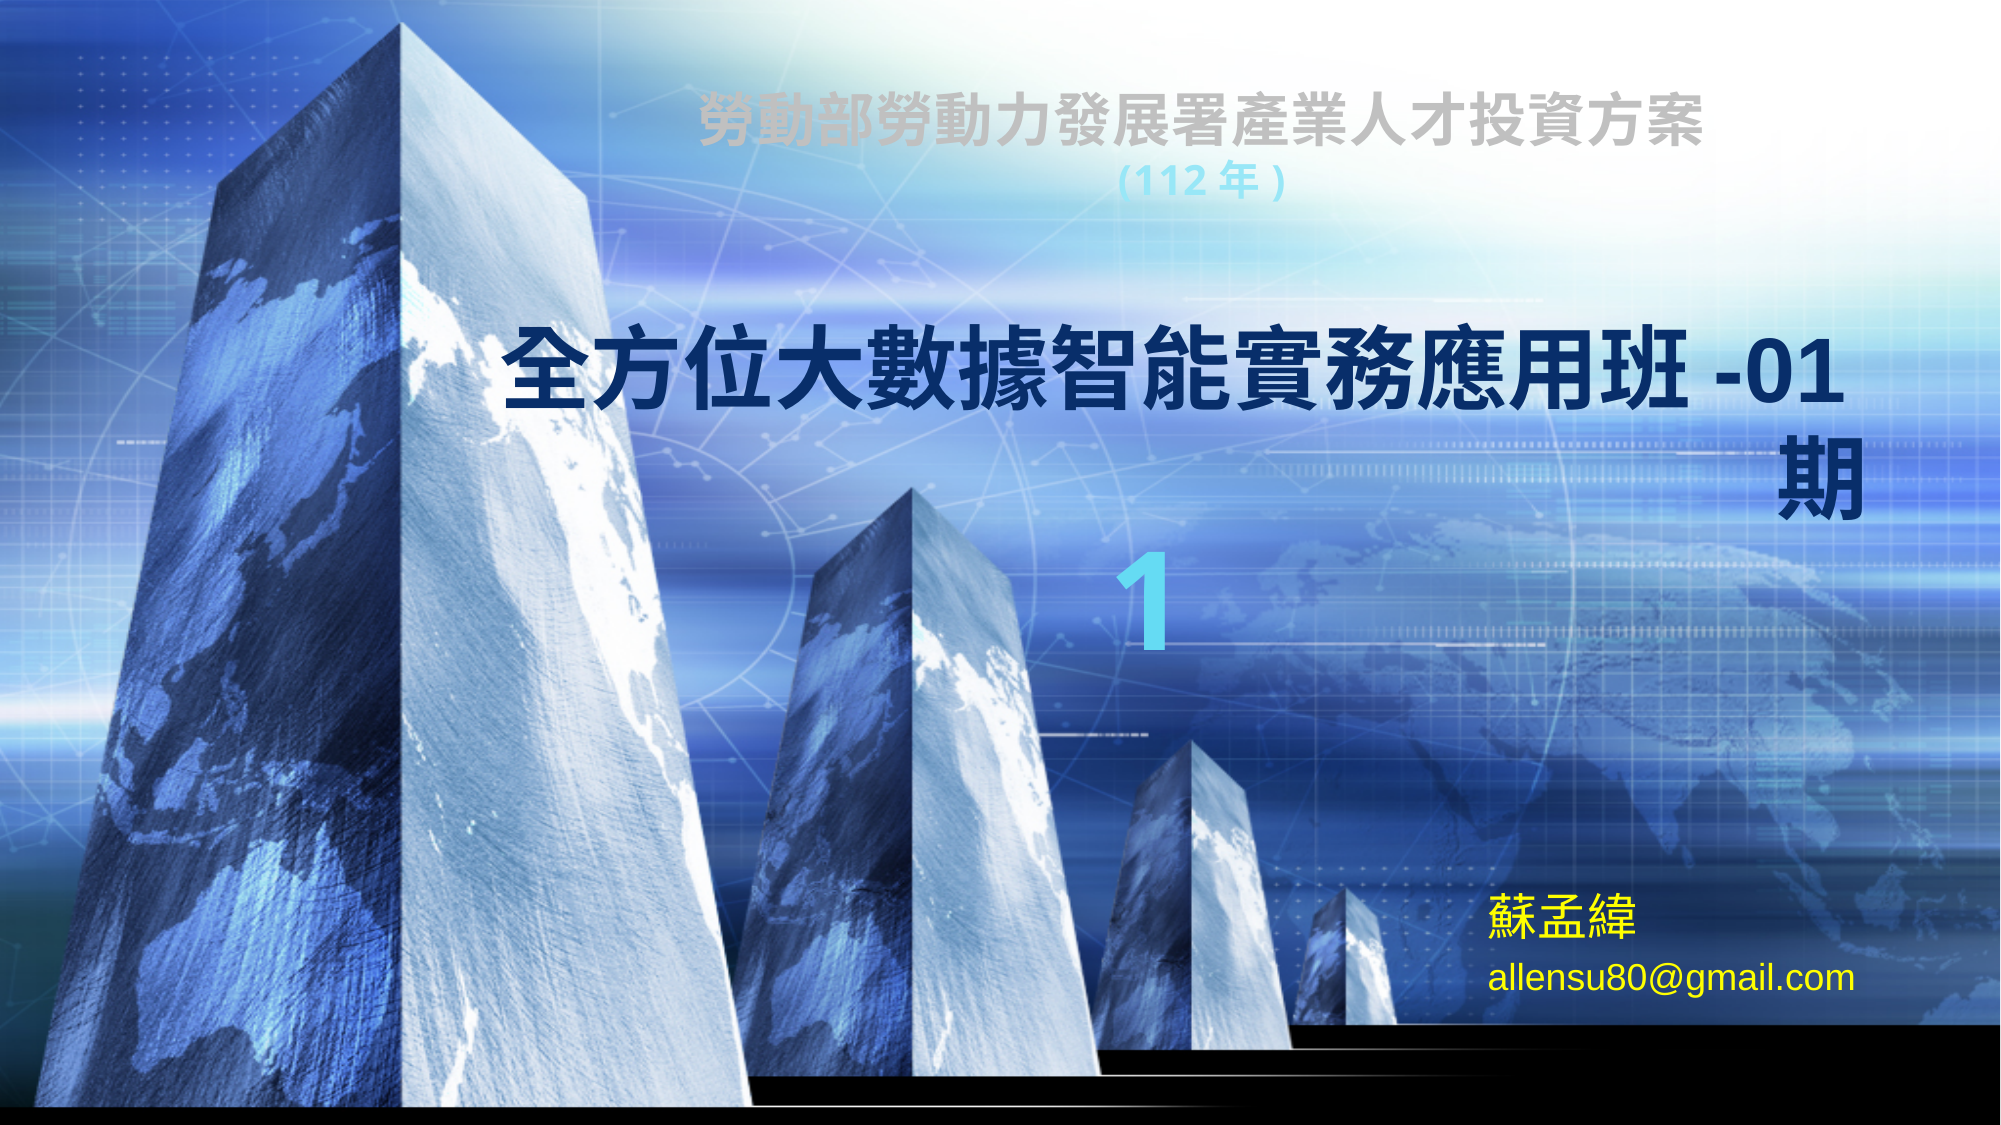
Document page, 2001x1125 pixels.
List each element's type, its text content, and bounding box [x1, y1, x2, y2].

picture [0, 0, 2001, 1125]
title 全方位大數據智能實務應用班-01期 [408, 343, 1884, 498]
text_box 1 [1079, 505, 1218, 686]
text_box 勞動部勞動力發展署產業人才投資方案 (112年) [619, 76, 1784, 211]
subtitle 蘇孟緯 allensu80@gmail.com [1472, 877, 1884, 1010]
